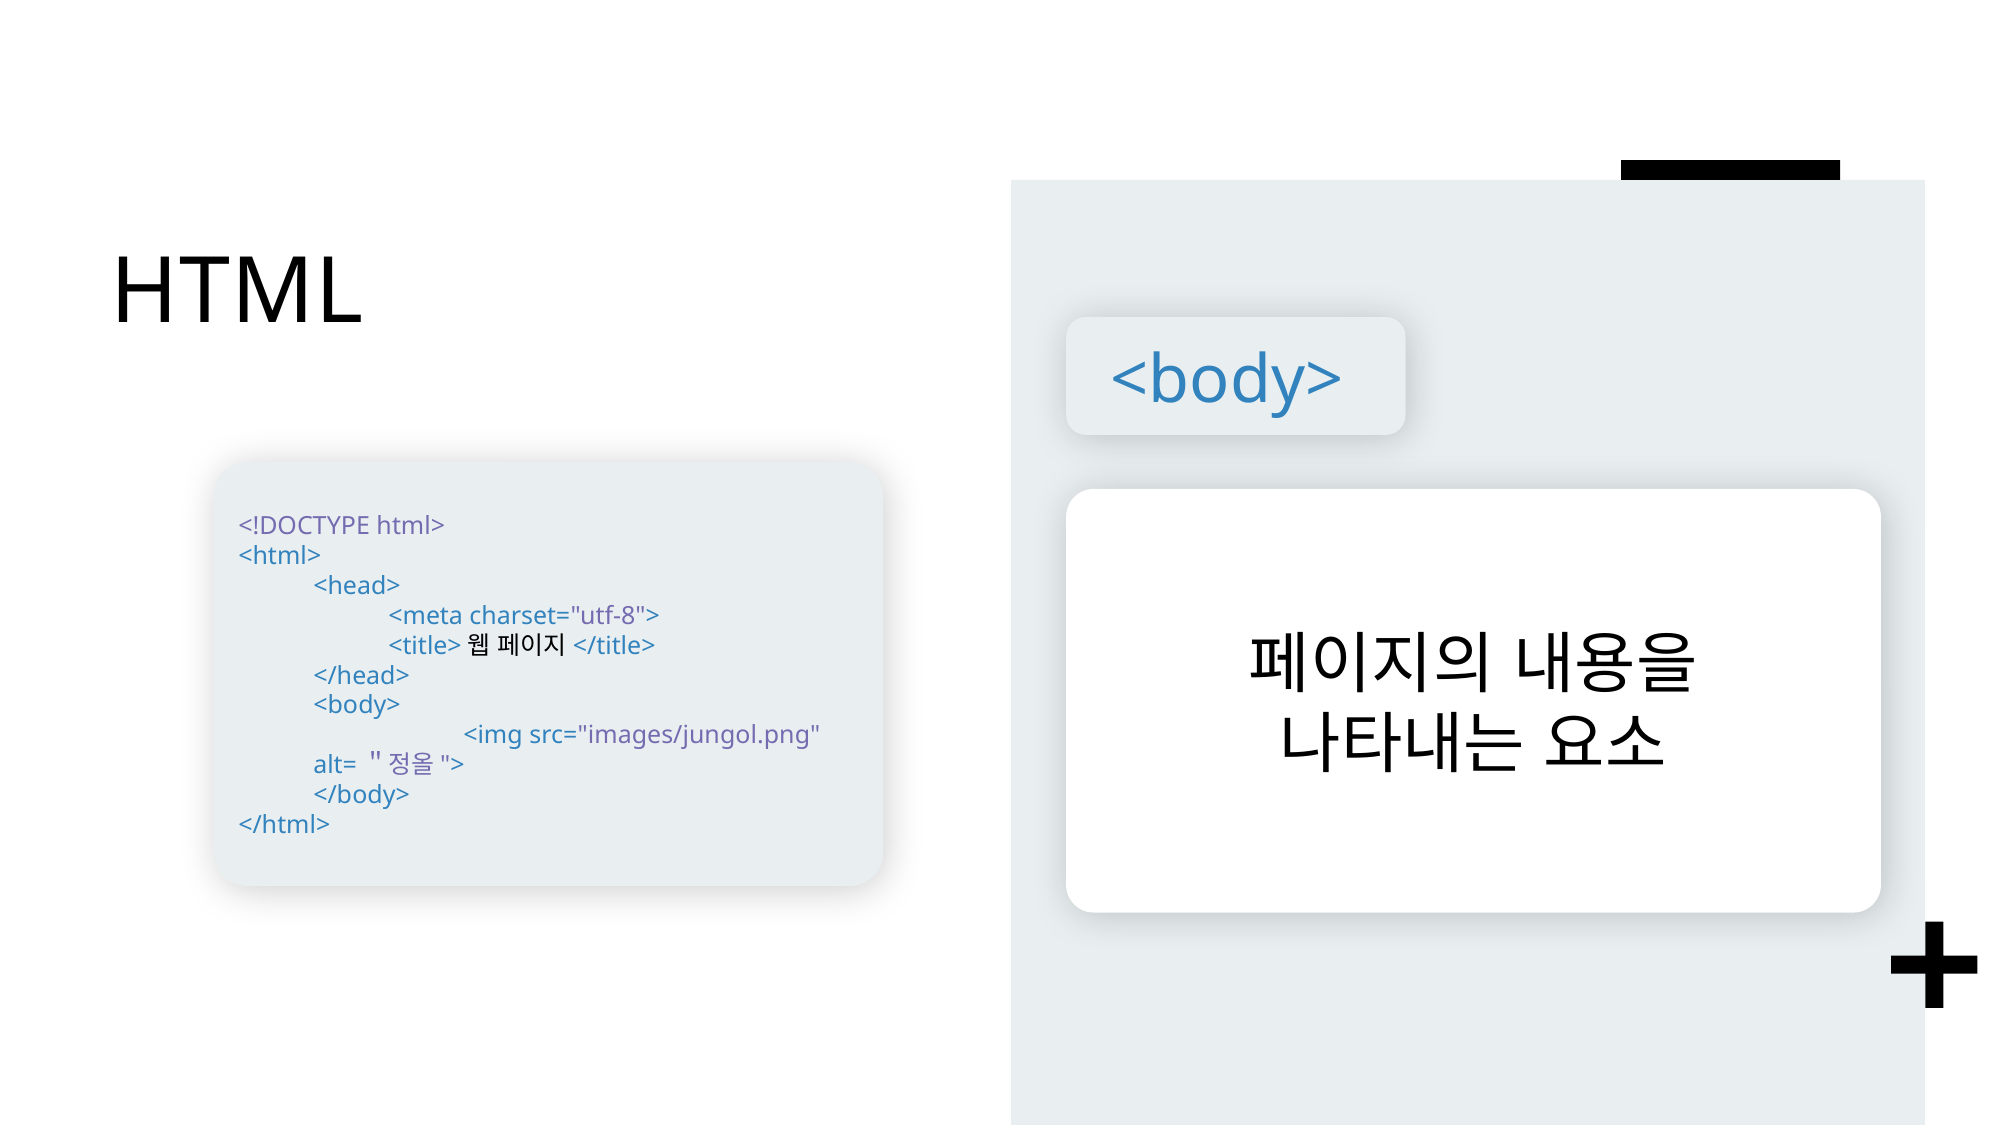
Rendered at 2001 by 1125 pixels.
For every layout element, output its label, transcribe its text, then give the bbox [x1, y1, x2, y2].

text_box <!DOCTYPE html> <html> <head> <meta charset="utf-8"> <title>웹 페이지</title> </head> <body> <img src="images/jungol.png" alt=＂정올"> </body> </html> [212, 461, 885, 887]
title HTML [92, 197, 1449, 435]
text_box 페이지의 내용을 나타내는 요소 [1065, 487, 1882, 914]
text_box <body> [1065, 315, 1407, 436]
